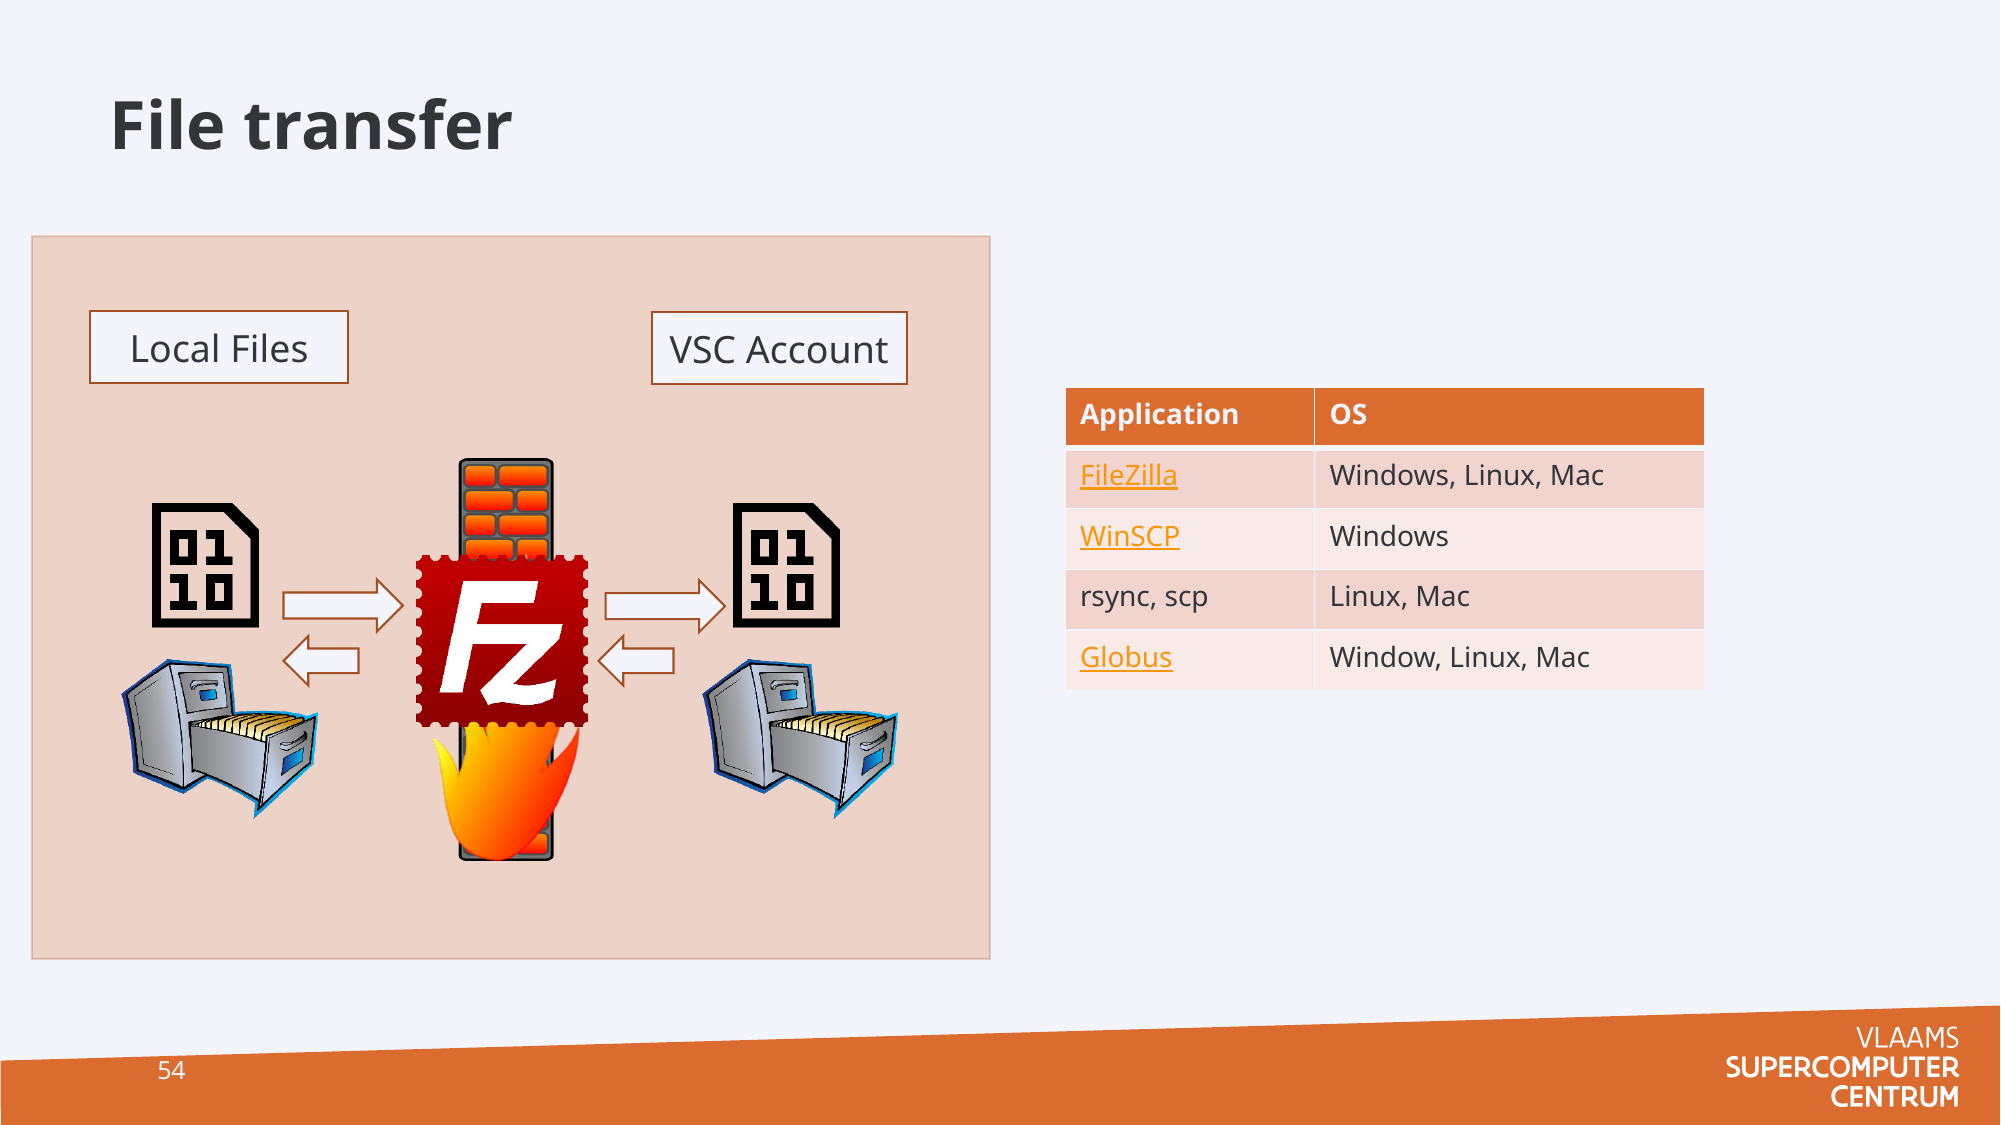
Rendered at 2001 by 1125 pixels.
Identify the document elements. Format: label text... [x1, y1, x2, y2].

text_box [283, 636, 674, 686]
table_cell Windows, Linux, Mac [1315, 451, 1704, 508]
table_cell Linux, Mac [1315, 570, 1704, 629]
text_box VSC Account [651, 311, 908, 385]
table_header OS [1315, 388, 1704, 445]
table_cell Globus [1066, 631, 1314, 690]
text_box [90, 311, 349, 819]
text_box [349, 577, 405, 634]
table_cell Window, Linux, Mac [1315, 631, 1704, 690]
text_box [702, 494, 898, 819]
title File transfer [94, 33, 1906, 223]
text_box [31, 235, 991, 960]
picture [1725, 1021, 1960, 1117]
text_box [607, 577, 702, 635]
text_box 54 [94, 1018, 201, 1125]
table_cell FileZilla [1066, 451, 1314, 508]
table_header Application [1066, 388, 1314, 445]
picture [405, 686, 607, 861]
table_cell Windows [1315, 509, 1704, 569]
picture [405, 458, 607, 636]
table_cell rsync, scp [1066, 570, 1314, 629]
table_cell WinSCP [1066, 509, 1314, 569]
